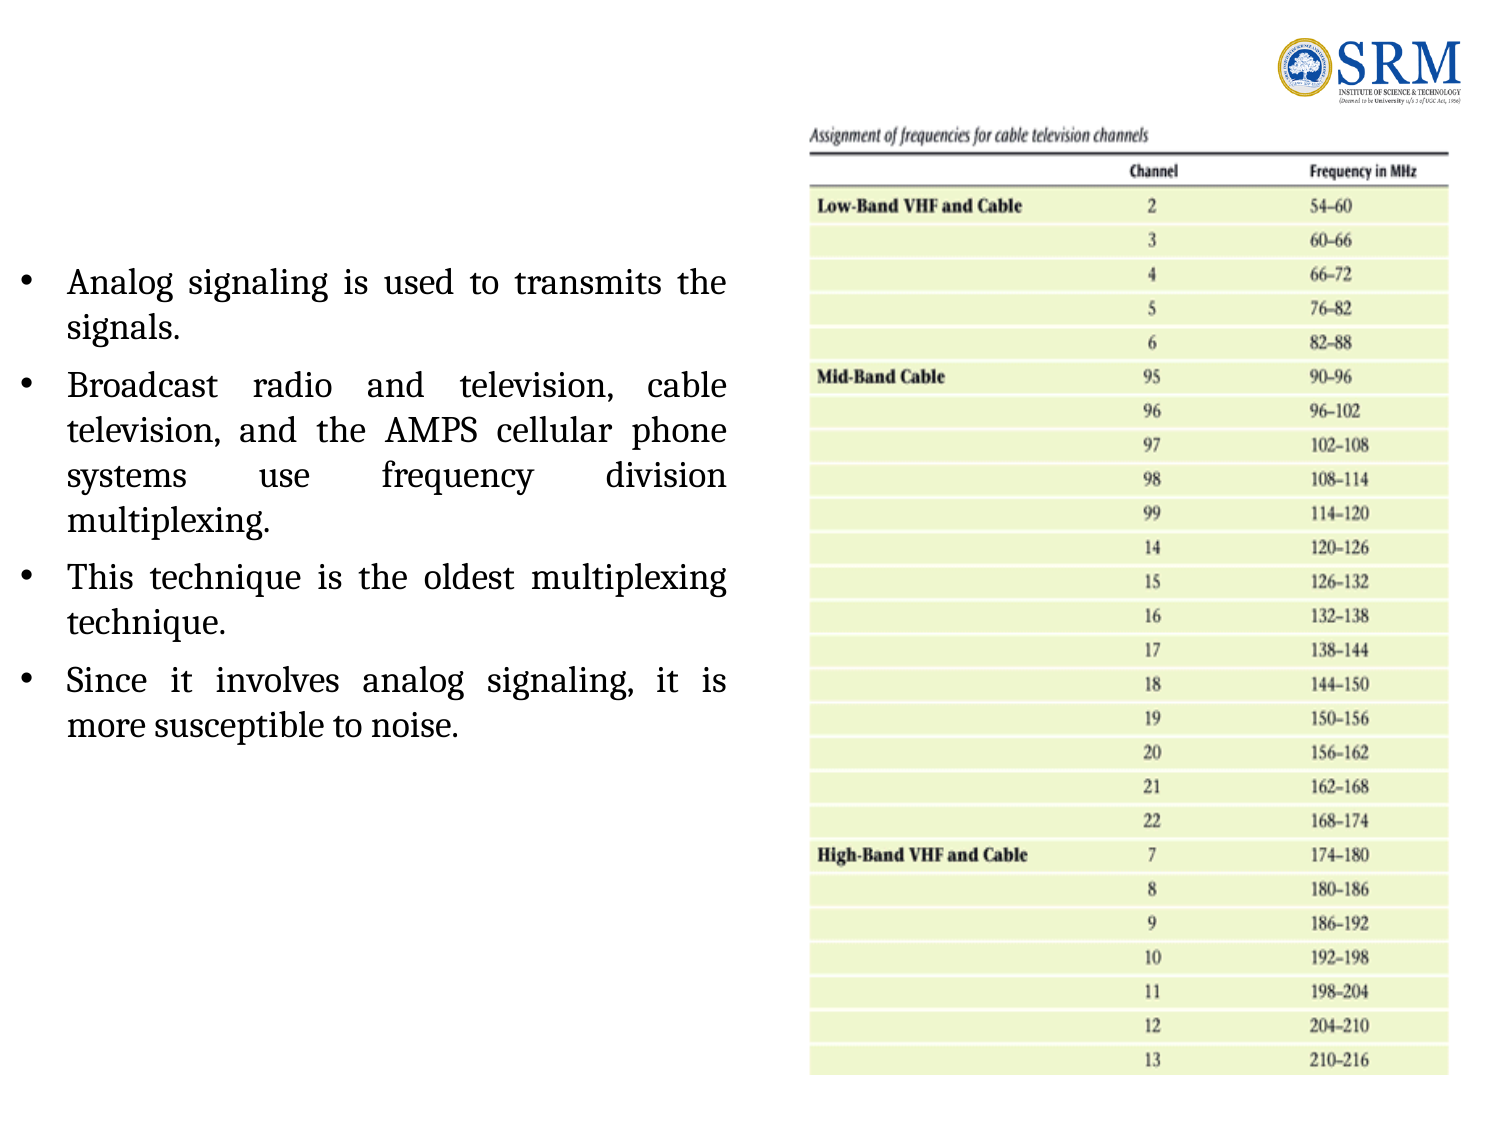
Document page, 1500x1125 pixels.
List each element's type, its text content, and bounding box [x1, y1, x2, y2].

picture [1275, 25, 1466, 113]
picture [774, 124, 1483, 1076]
text_box Analog signaling is used to transmits the signals. Broadcast radio and television, cable television, and the AMPS cellular phone systems use frequency division multiplexing. This technique is the oldest multiplexing technique. Since it involves analog signaling, it is more susceptible to noise. [5, 249, 743, 753]
